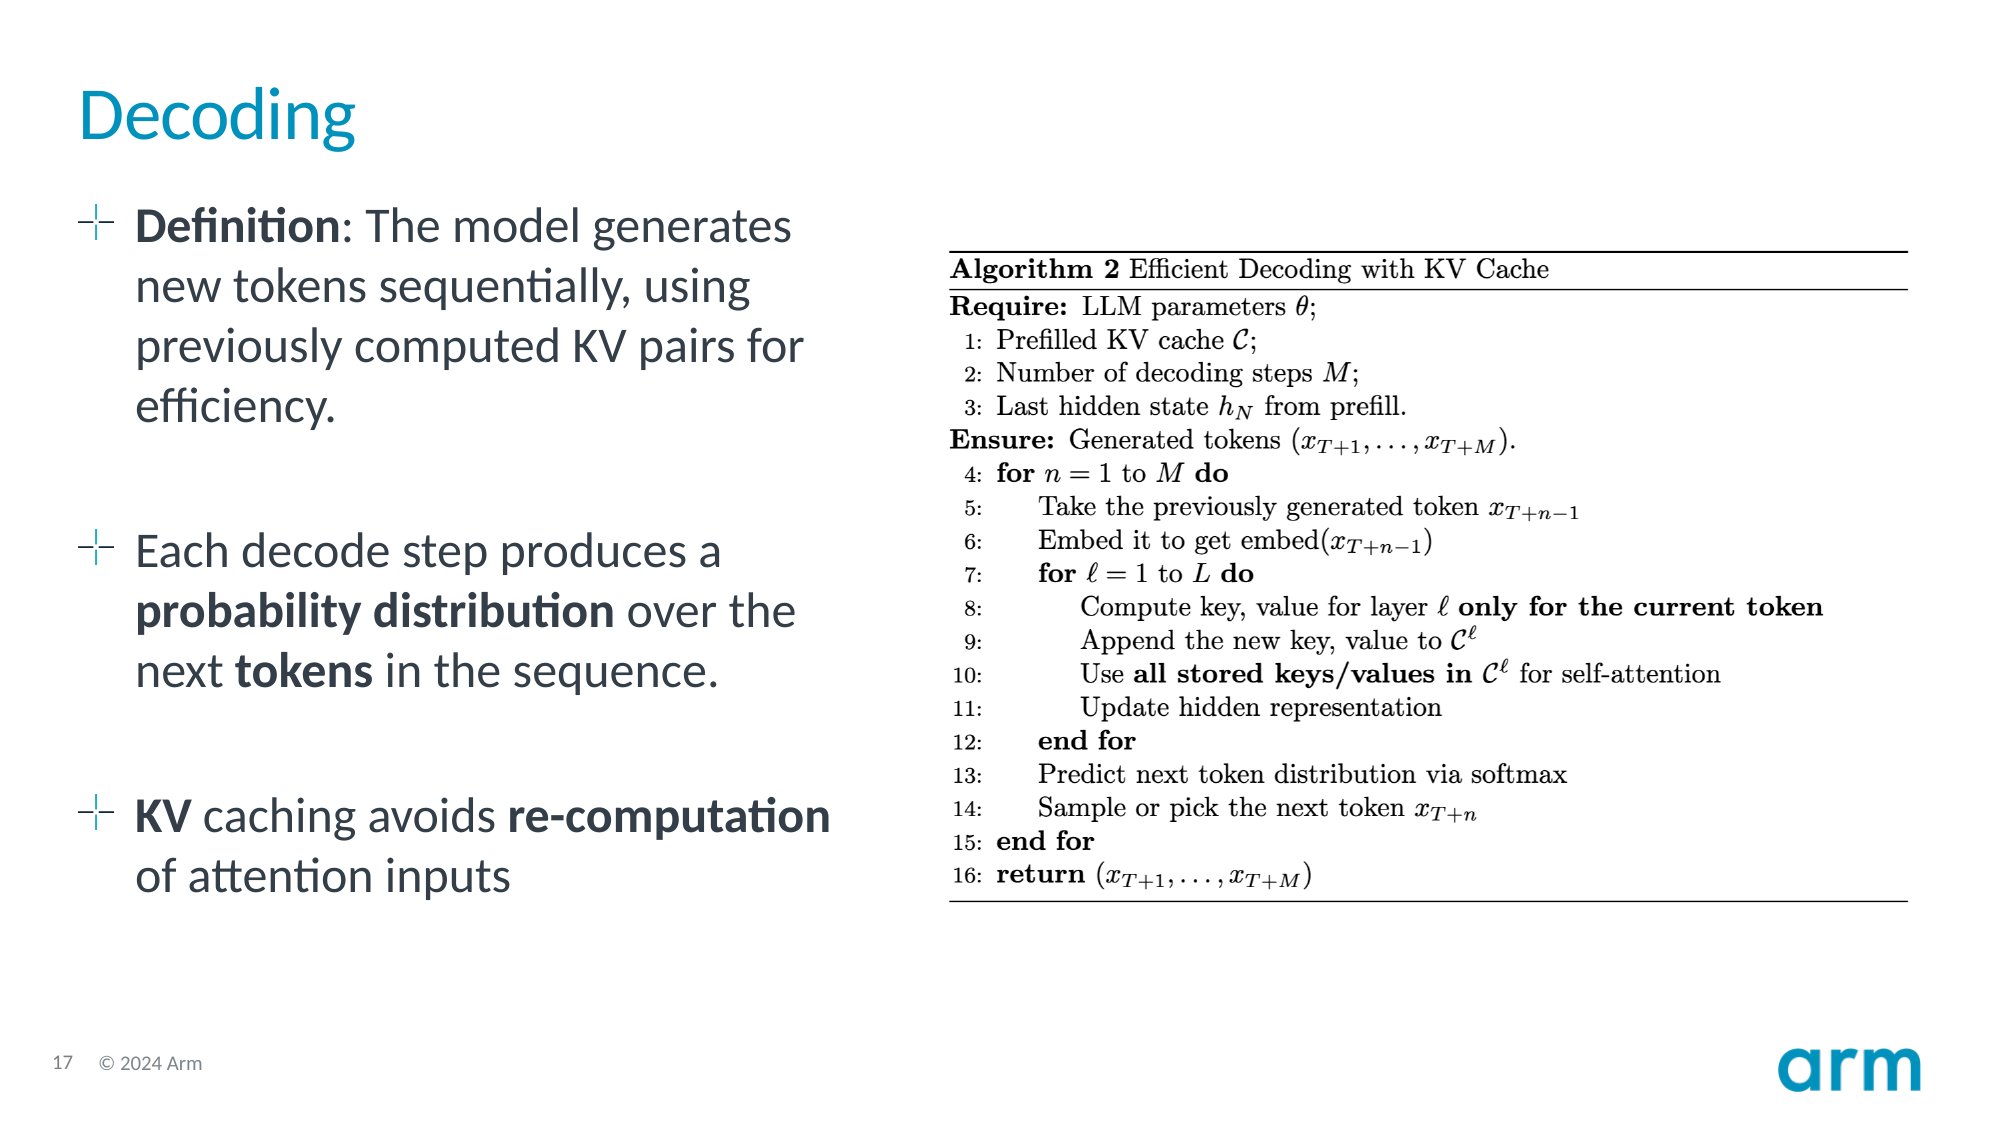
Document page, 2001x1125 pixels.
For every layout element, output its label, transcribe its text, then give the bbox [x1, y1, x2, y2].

picture [1777, 1047, 1922, 1093]
picture [937, 236, 1922, 913]
title Decoding [78, 78, 1922, 186]
picture [78, 794, 114, 830]
picture [78, 204, 114, 240]
picture [78, 529, 114, 565]
list Definition: The model generates new tokens sequentially, using previously computed KV pairs for efficiency. Each decode step produces a probability distribution over the next tokens in the sequence. KV caching avoids re-computation of attention inputs [78, 192, 842, 1004]
